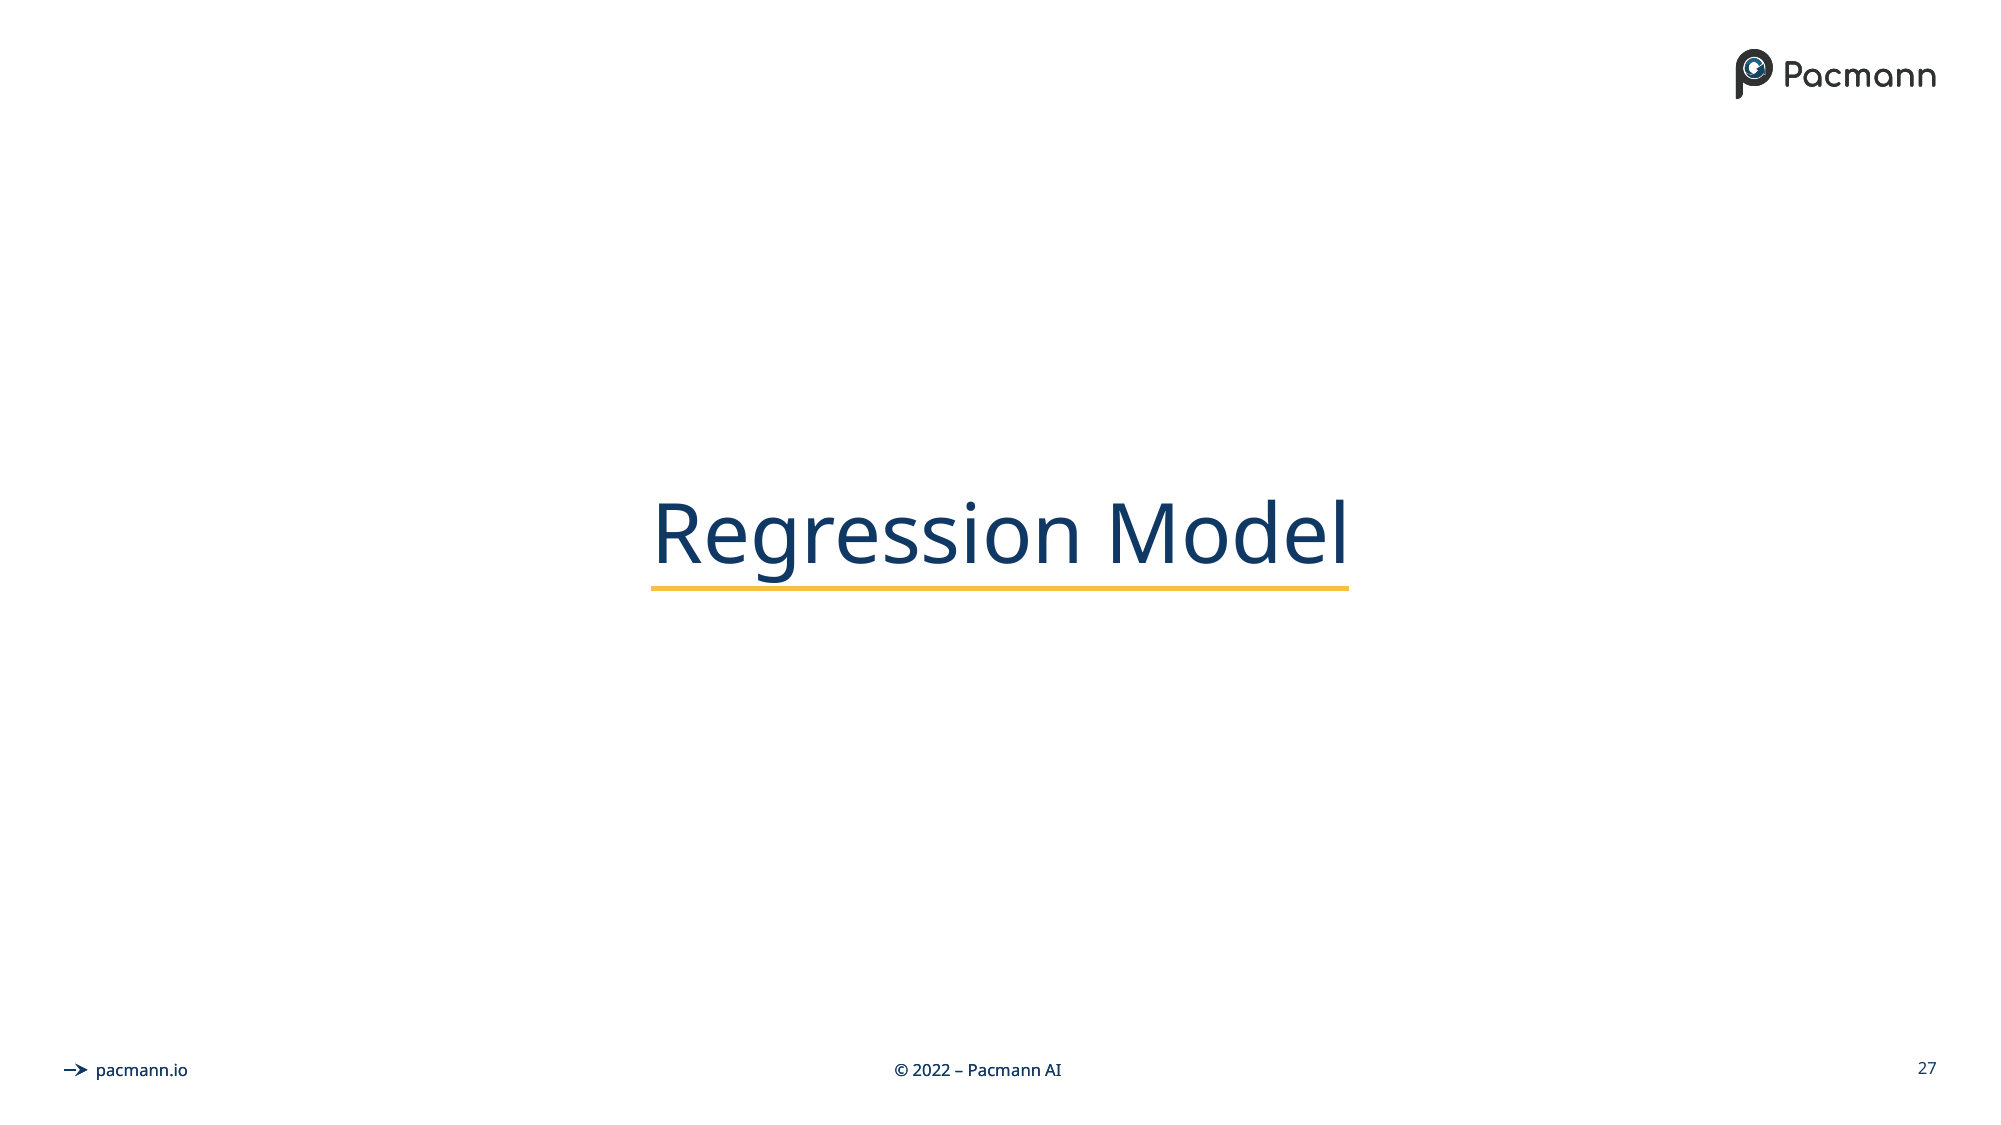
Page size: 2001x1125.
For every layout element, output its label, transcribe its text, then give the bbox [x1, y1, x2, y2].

title Regression Model [51, 441, 1952, 589]
picture [1707, 36, 1966, 112]
